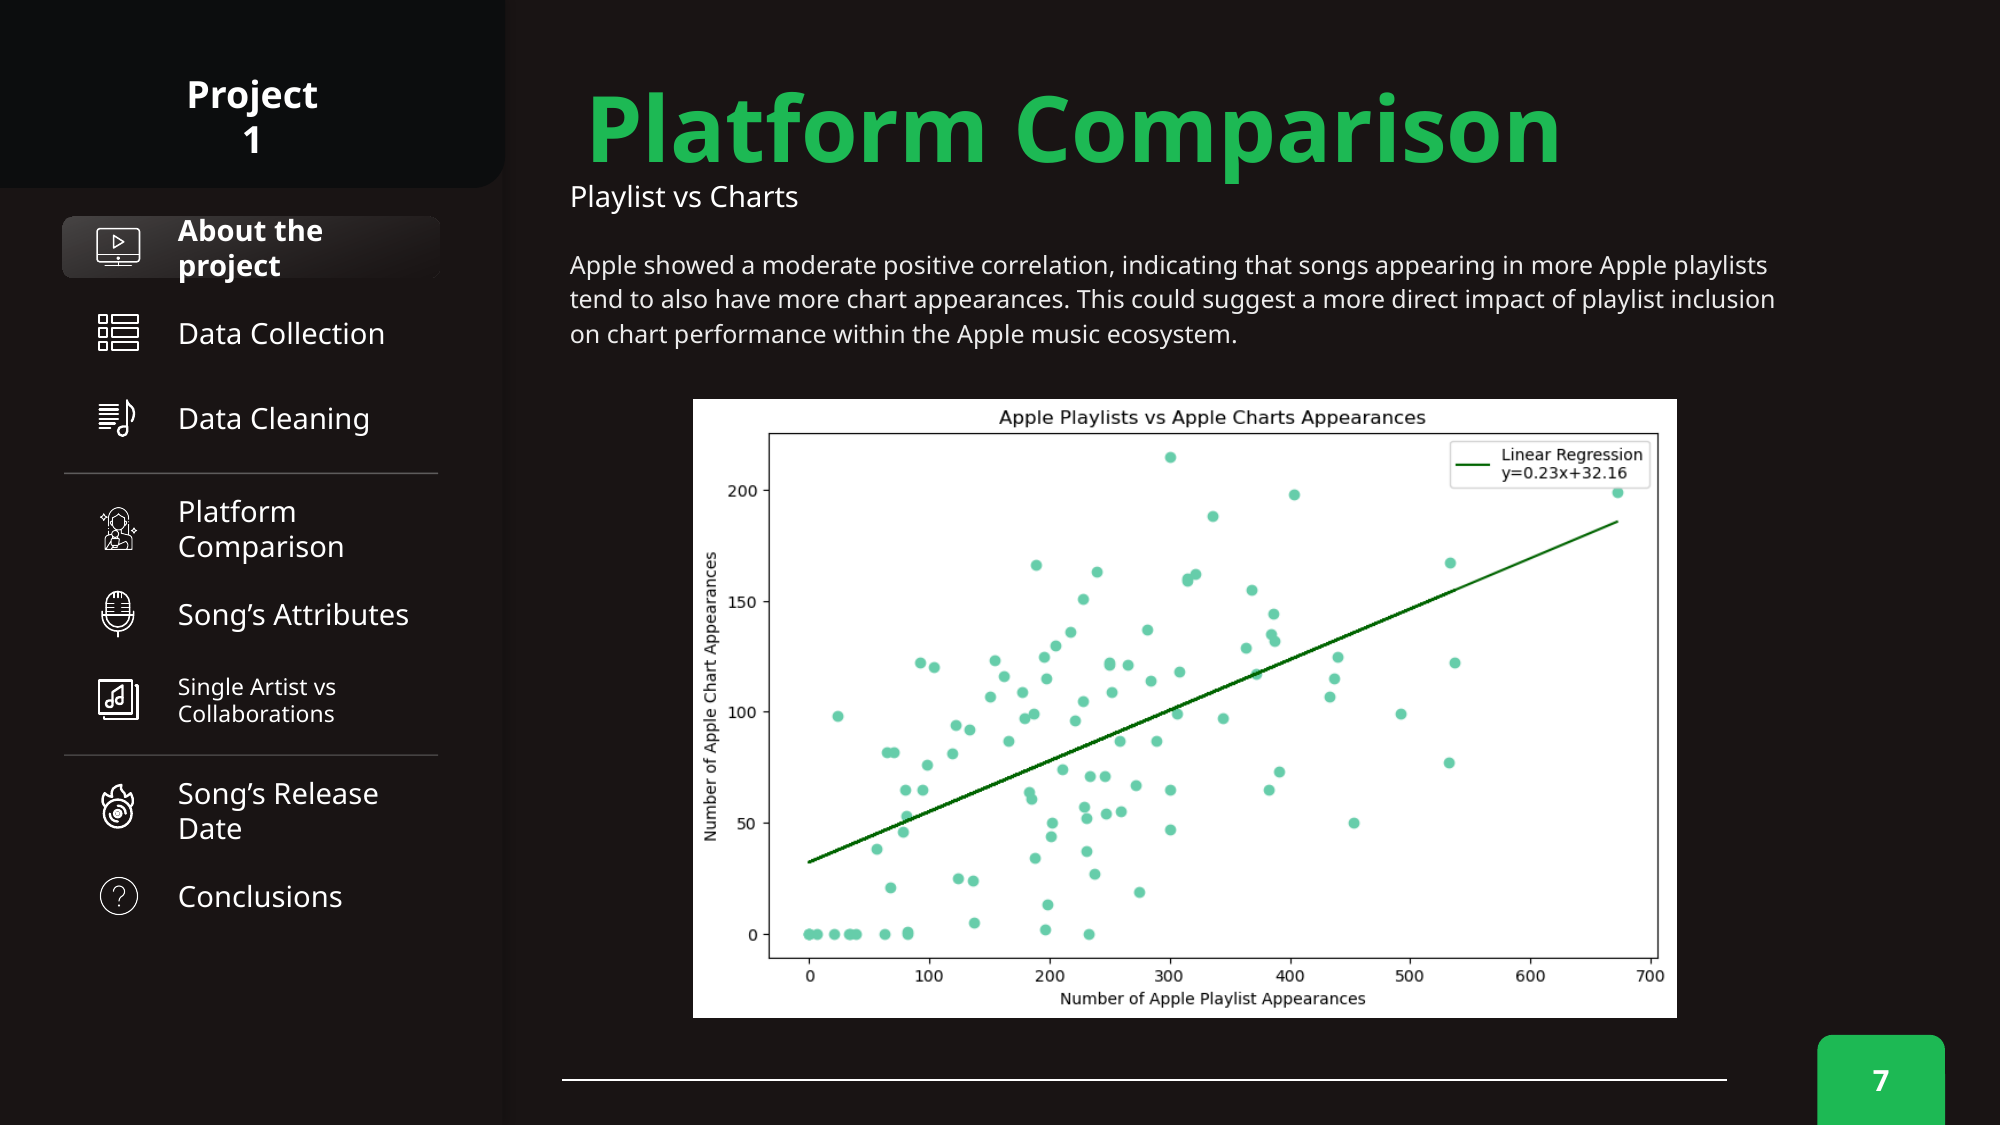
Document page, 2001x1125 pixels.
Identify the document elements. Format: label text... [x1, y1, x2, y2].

text_box Platform Comparison [569, 63, 1905, 189]
picture [692, 398, 1677, 1018]
text_box [1817, 1034, 1946, 1125]
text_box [0, 0, 506, 1125]
slide_number 7 [1833, 1050, 1930, 1110]
text_box Playlist vs Charts Apple showed a moderate positive correlation, indicating that songs appearing in more Apple playlists tend to also have more chart appearances. This could suggest a more direct impact of playlist inclusion on chart performance within the Apple music ecosystem. [569, 178, 1800, 351]
